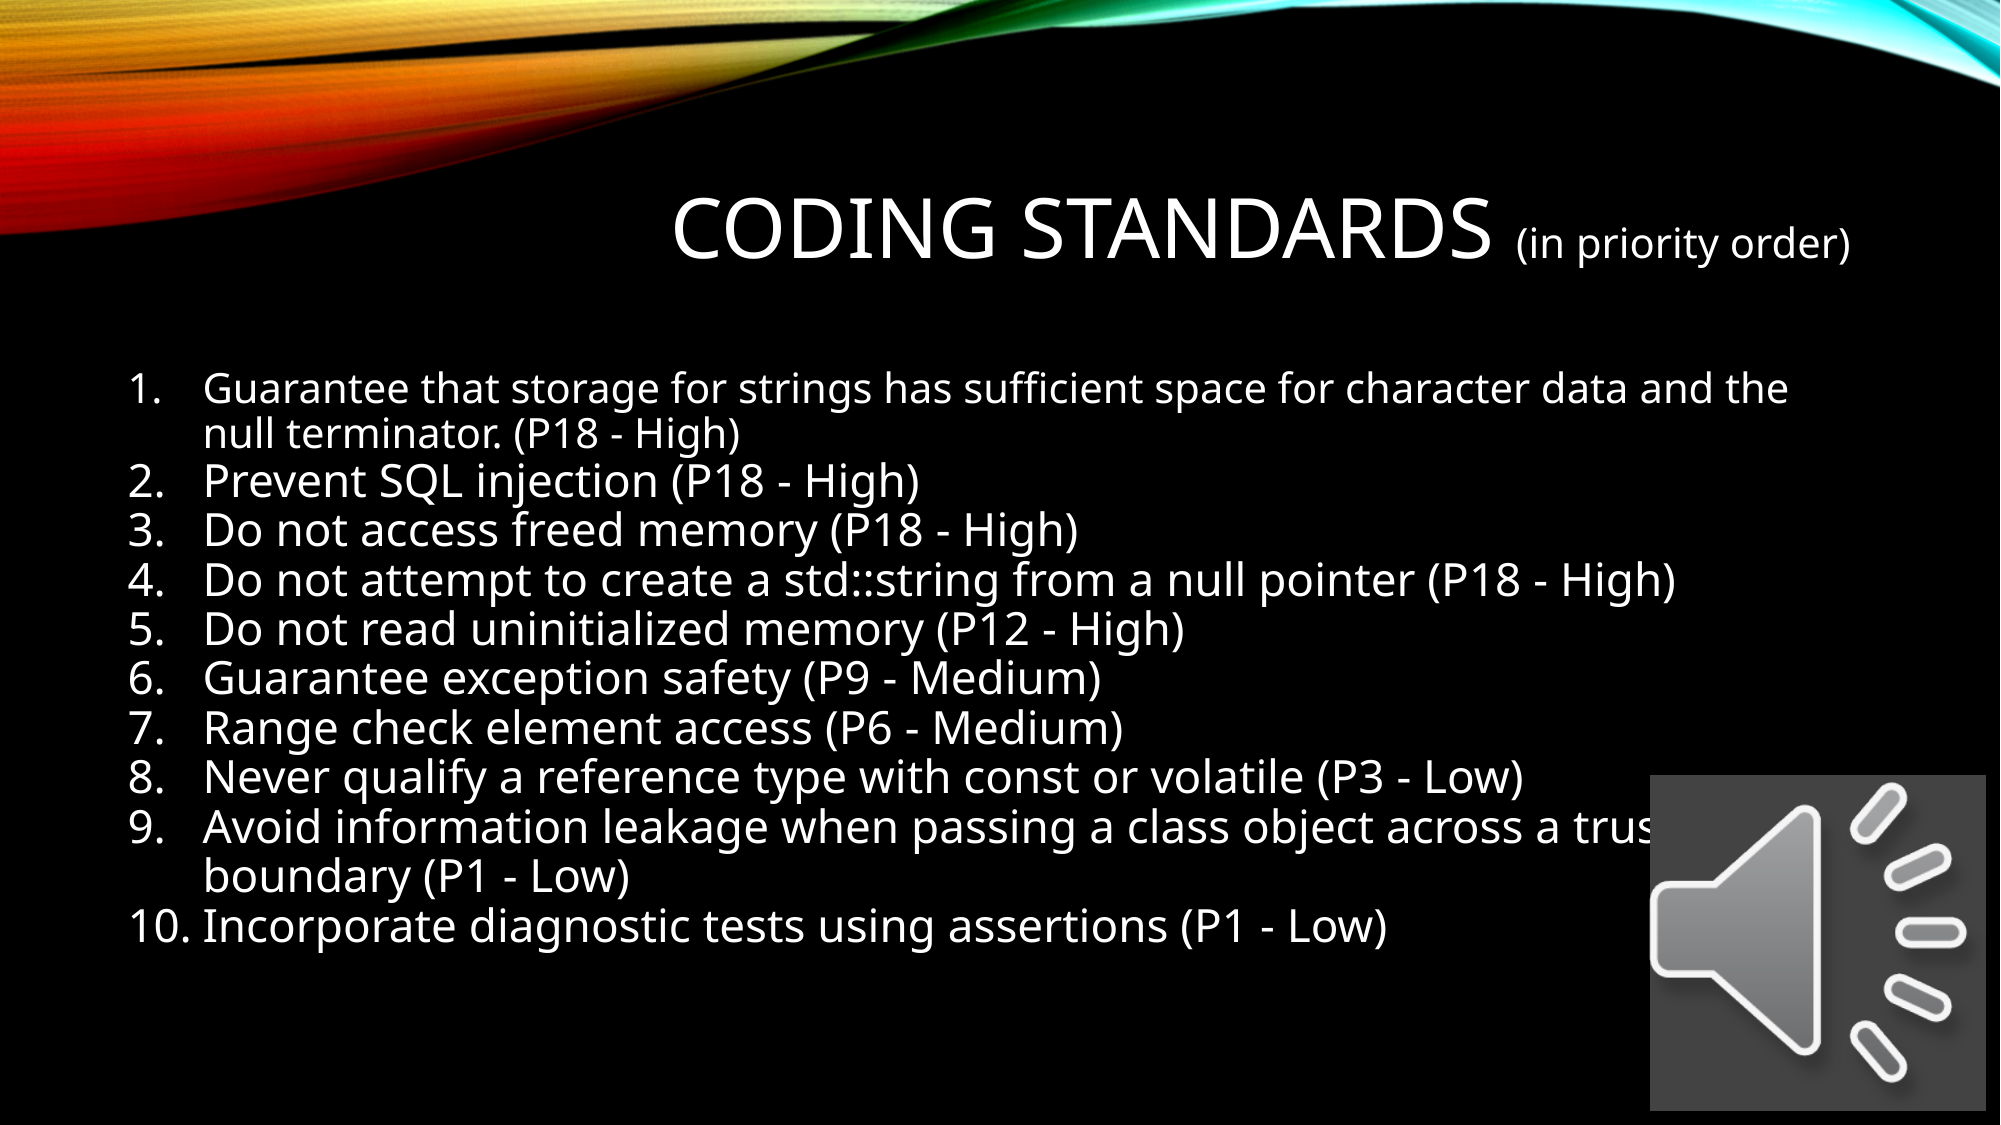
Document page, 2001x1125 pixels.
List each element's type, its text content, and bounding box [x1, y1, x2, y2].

list Guarantee that storage for strings has sufficient space for character data and the null terminator. (P18 - High) Prevent SQL injection (P18 - High) Do not access freed memory (P18 - High) Do not attempt to create a std::string from a null pointer (P18 - High) Do not read uninitialized memory (P12 - High) Guarantee exception safety (P9 - Medium) Range check element access (P6 - Medium) Never qualify a reference type with const or volatile (P3 - Low) Avoid information leakage when passing a class object across a trust boundary (P1 - Low) Incorporate diagnostic tests using assertions (P1 - Low) [112, 360, 1888, 1081]
picture [0, 0, 2000, 237]
picture [1648, 773, 1987, 1112]
title CODING STANDARDS (in priority order) [474, 125, 1888, 338]
